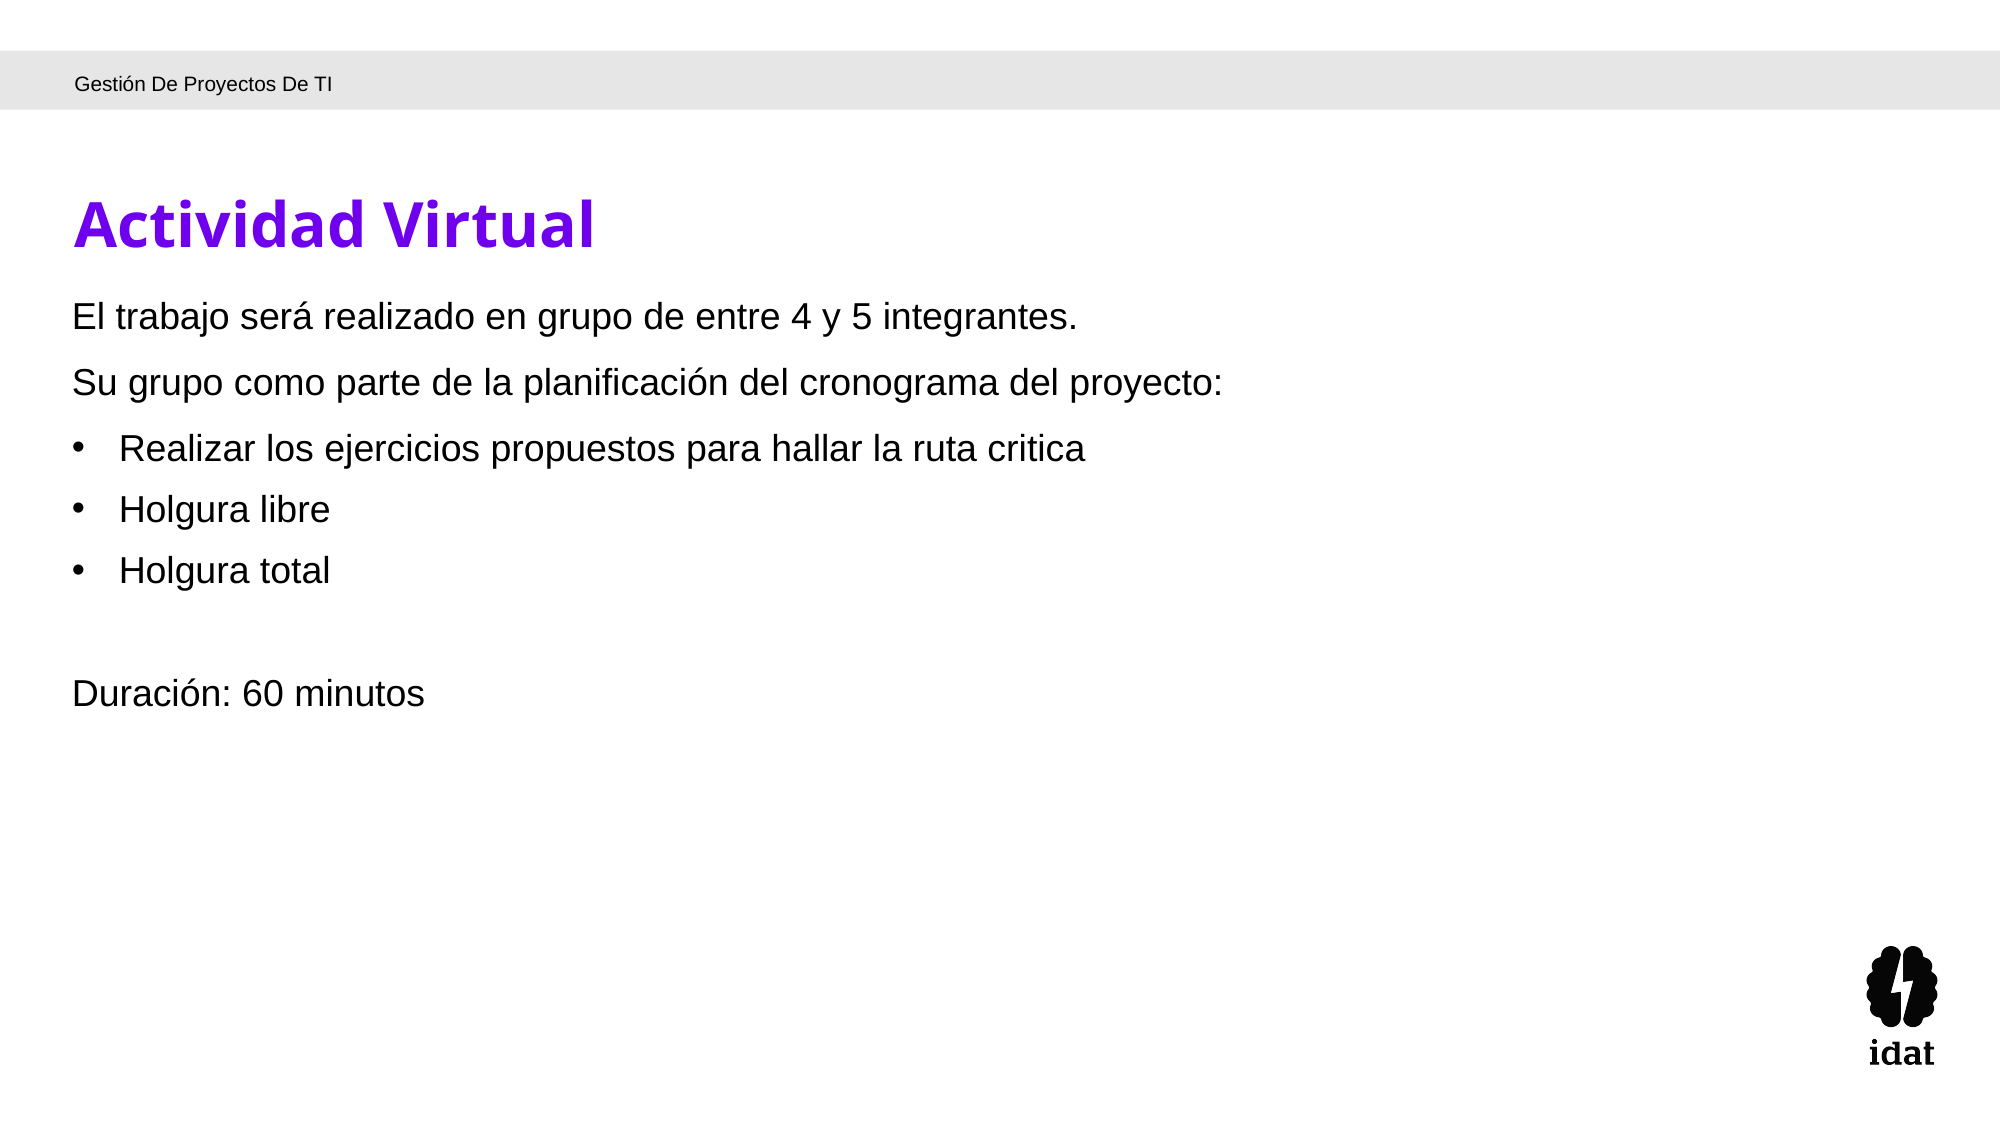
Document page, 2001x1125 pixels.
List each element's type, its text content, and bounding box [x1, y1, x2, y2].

list Gestión De Proyectos De TI [74, 58, 690, 106]
picture [1866, 946, 1938, 1065]
list Actividad Virtual [74, 194, 973, 274]
list El trabajo será realizado en grupo de entre 4 y 5 integrantes. Su grupo como parte de la planificación del cronograma del proyecto: Realizar los ejercicios propuestos para hallar la ruta critica Holgura libre Holgura total Duración: 60 minutos [71, 292, 1917, 987]
